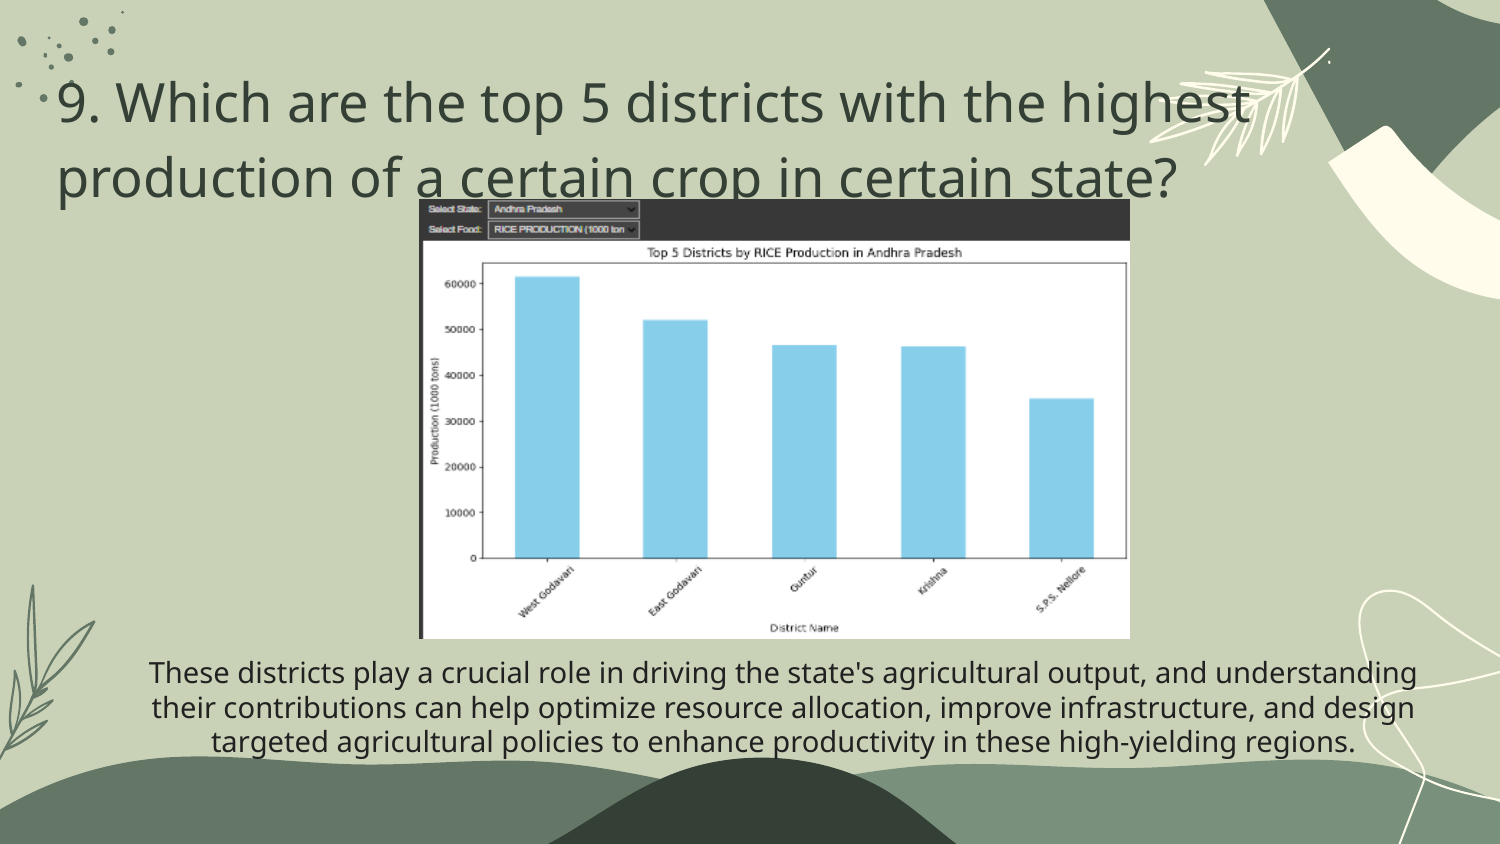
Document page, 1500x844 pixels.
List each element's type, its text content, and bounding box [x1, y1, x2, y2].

subtitle These districts play a crucial role in driving the state's agricultural output, and understanding their contributions can help optimize resource allocation, improve infrastructure, and design targeted agricultural policies to enhance productivity in these high-yielding regions. [114, 638, 1454, 787]
title 9. Which are the top 5 districts with the highest production of a certain crop in certain state? [41, 43, 1308, 138]
picture [419, 198, 1130, 640]
